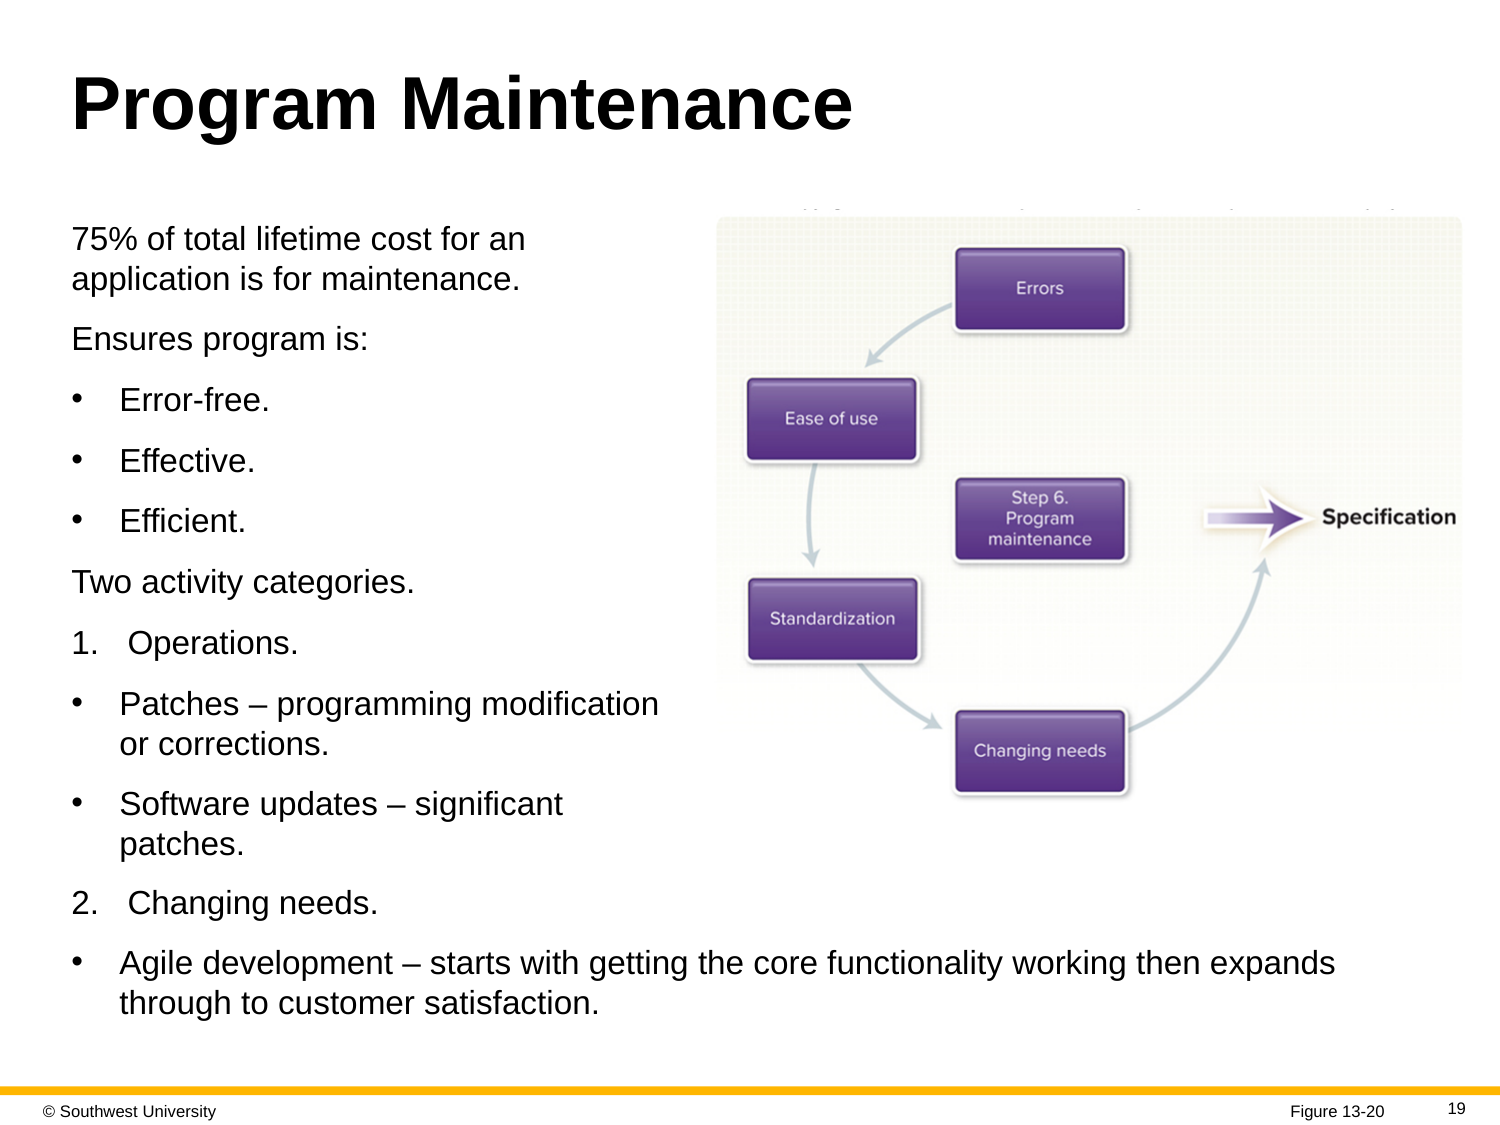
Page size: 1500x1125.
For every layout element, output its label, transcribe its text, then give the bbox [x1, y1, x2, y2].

list Changing needs. Agile development – starts with getting the core functionality working then expands through to customer satisfaction. [56, 873, 1444, 1040]
picture [714, 209, 1466, 805]
title Program Maintenance [56, 38, 1444, 173]
list Figure 13-20 [256, 1096, 1400, 1125]
slide_number 19 [1415, 1094, 1474, 1122]
list 75% of total lifetime cost for an application is for maintenance. Ensures program is: Error-free. Effective. Efficient. [56, 209, 687, 549]
list Two activity categories. Operations. Patches – programming modification or corrections. Software updates – significant patches. [56, 553, 687, 872]
